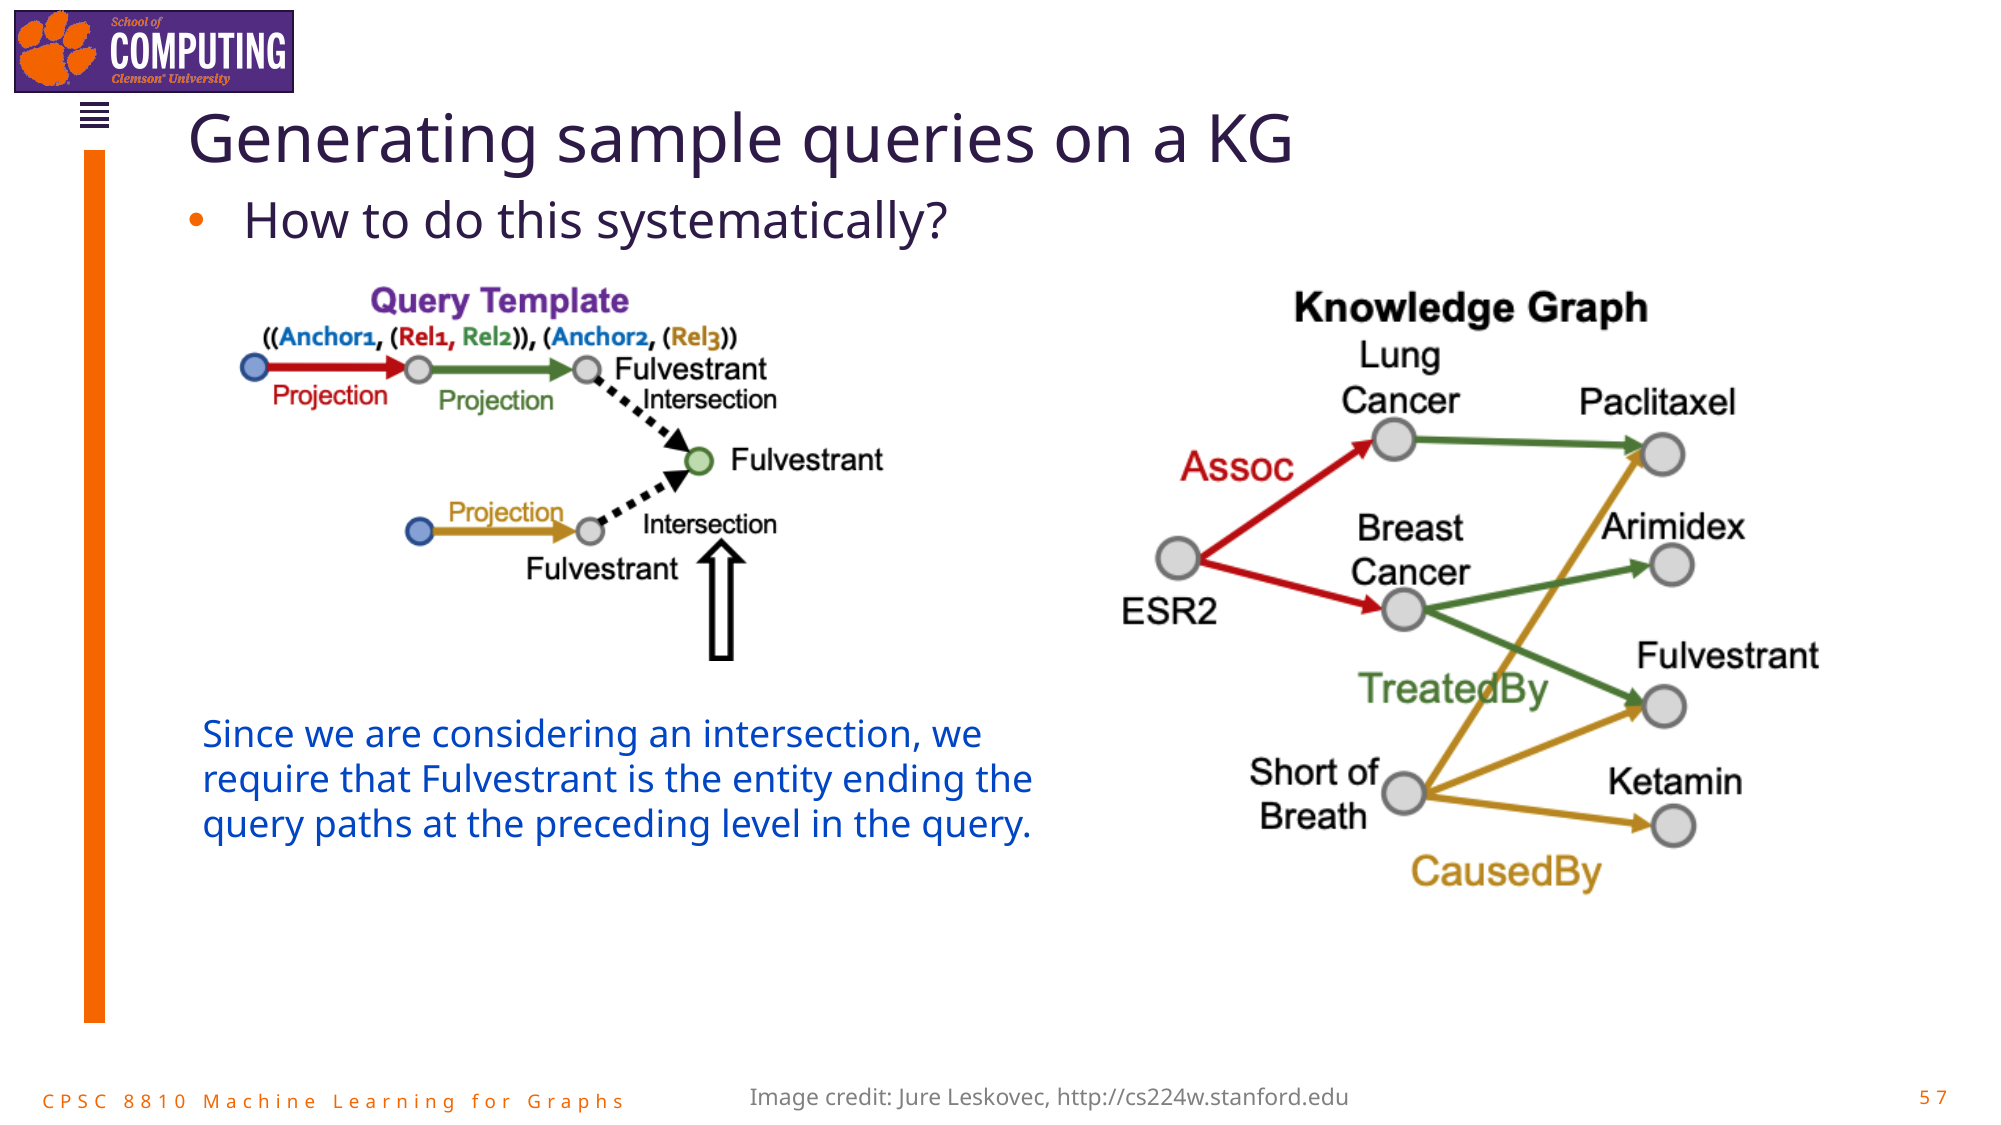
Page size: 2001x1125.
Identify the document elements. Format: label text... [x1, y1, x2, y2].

text_box Since we are considering an intersection, we require that Fulvestrant is the entity ending the query paths at the preceding level in the query. [187, 702, 1064, 853]
picture [235, 281, 889, 661]
title Generating sample queries on a KG [187, 104, 1913, 178]
list How to do this systematically? [187, 195, 1590, 250]
picture [18, 10, 285, 86]
text_box Image credit: Jure Leskovec, http://cs224w.stanford.edu [734, 1075, 1365, 1118]
picture [1111, 281, 1838, 900]
